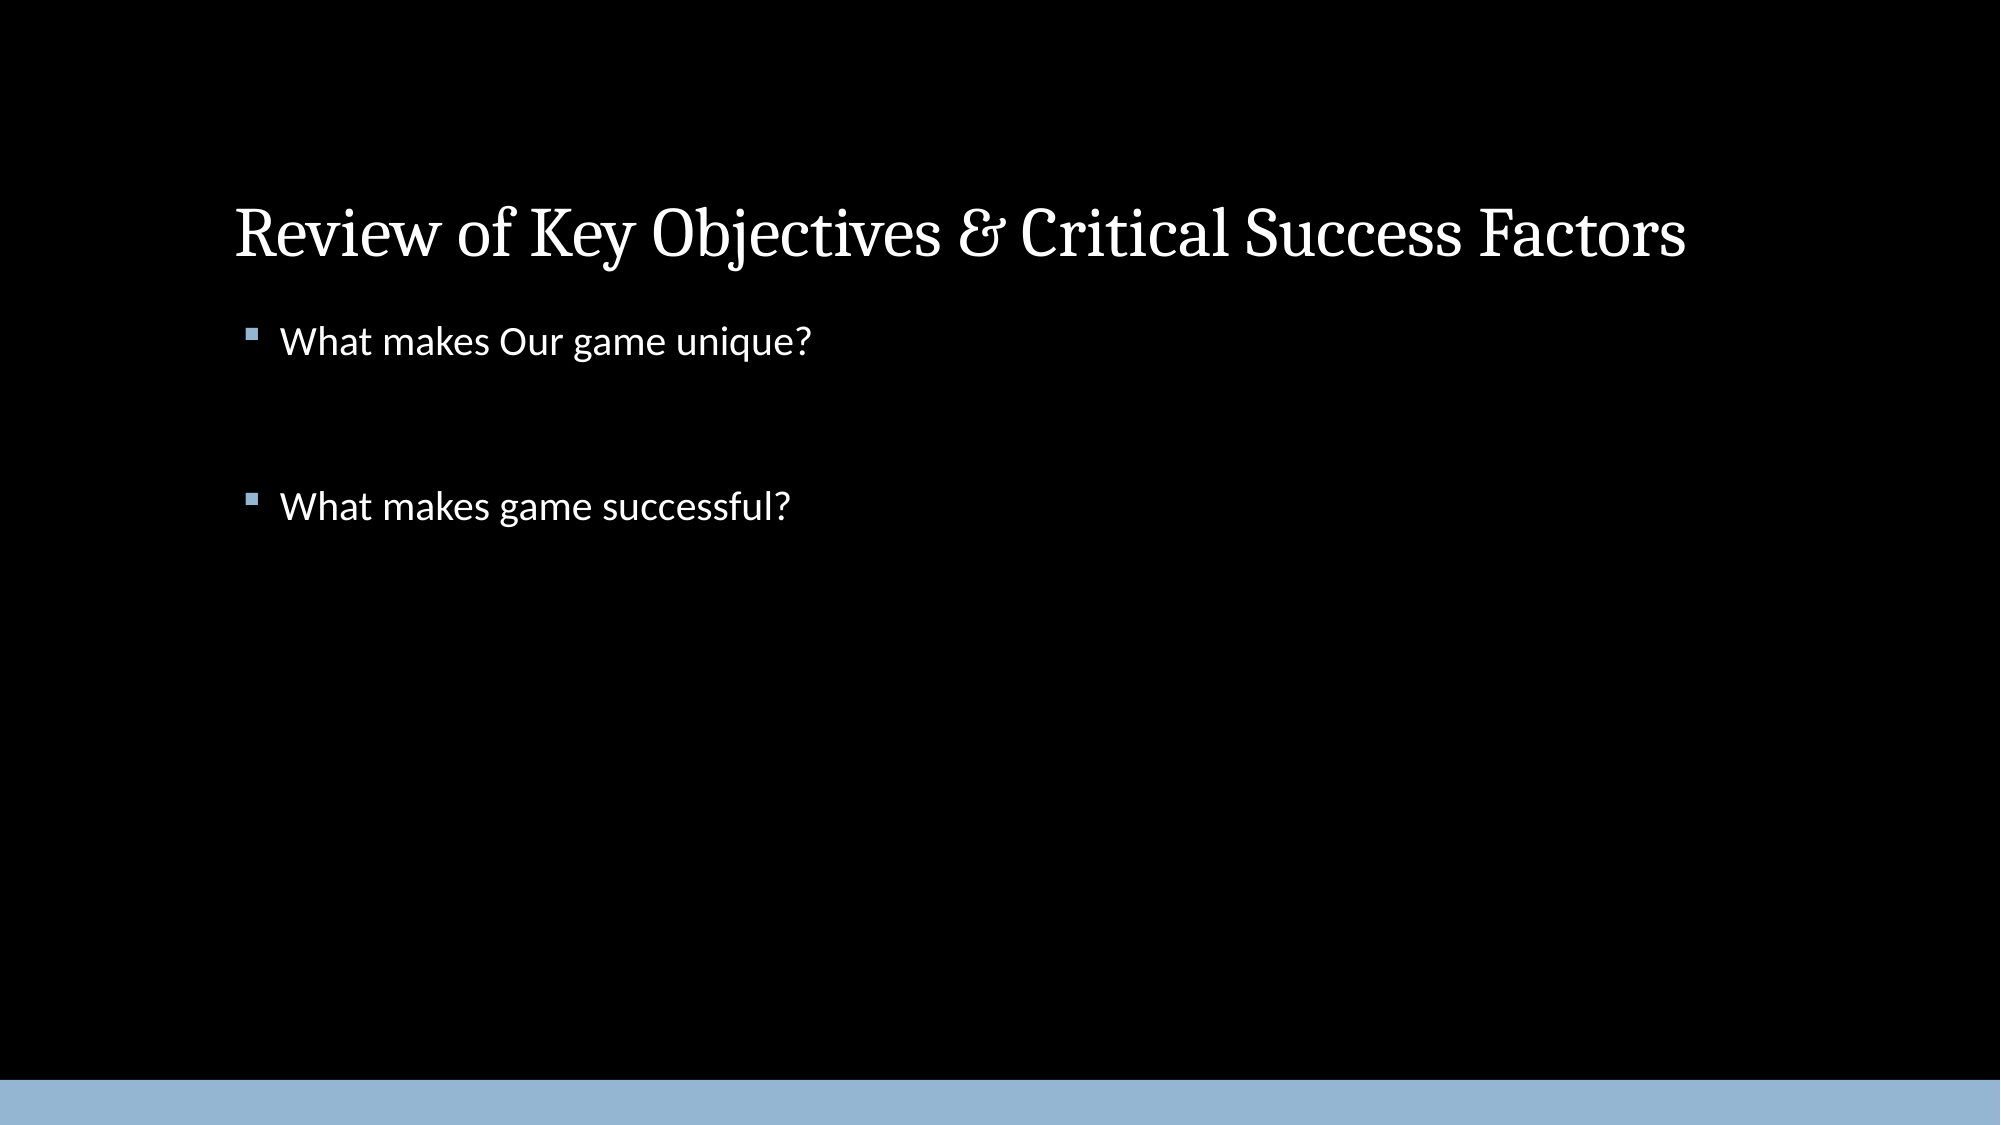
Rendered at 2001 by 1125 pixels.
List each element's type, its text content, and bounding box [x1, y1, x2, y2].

list What makes Our game unique? What makes game successful? [219, 311, 1780, 990]
title Review of Key Objectives & Critical Success Factors [219, 76, 1780, 279]
